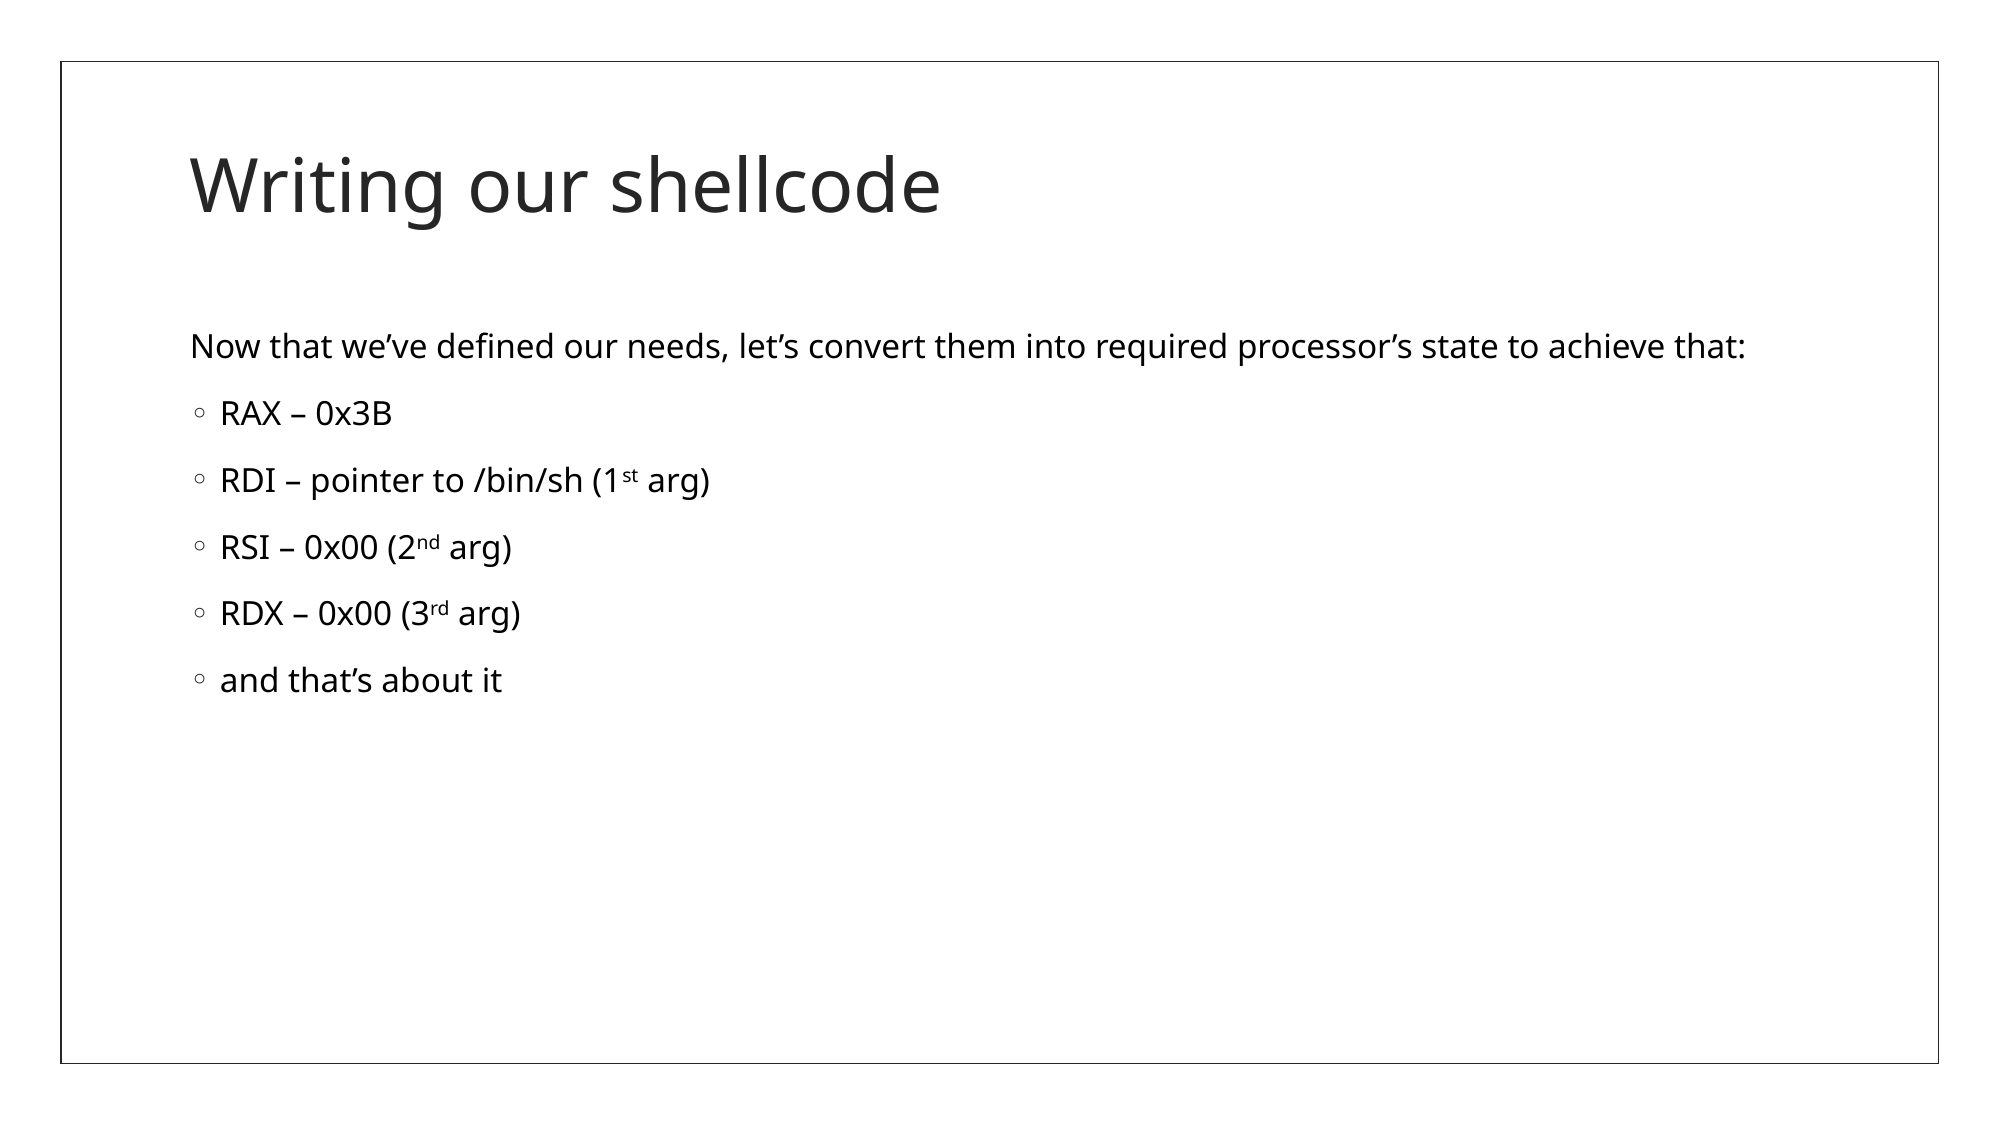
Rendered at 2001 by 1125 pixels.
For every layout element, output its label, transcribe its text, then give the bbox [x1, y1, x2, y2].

list Now that we’ve defined our needs, let’s convert them into required processor’s state to achieve that: RAX – 0x3B RDI – pointer to /bin/sh (1st arg) RSI – 0x00 (2nd arg) RDX – 0x00 (3rd arg) and that’s about it [174, 310, 1825, 1020]
title Writing our shellcode [174, 105, 1825, 272]
